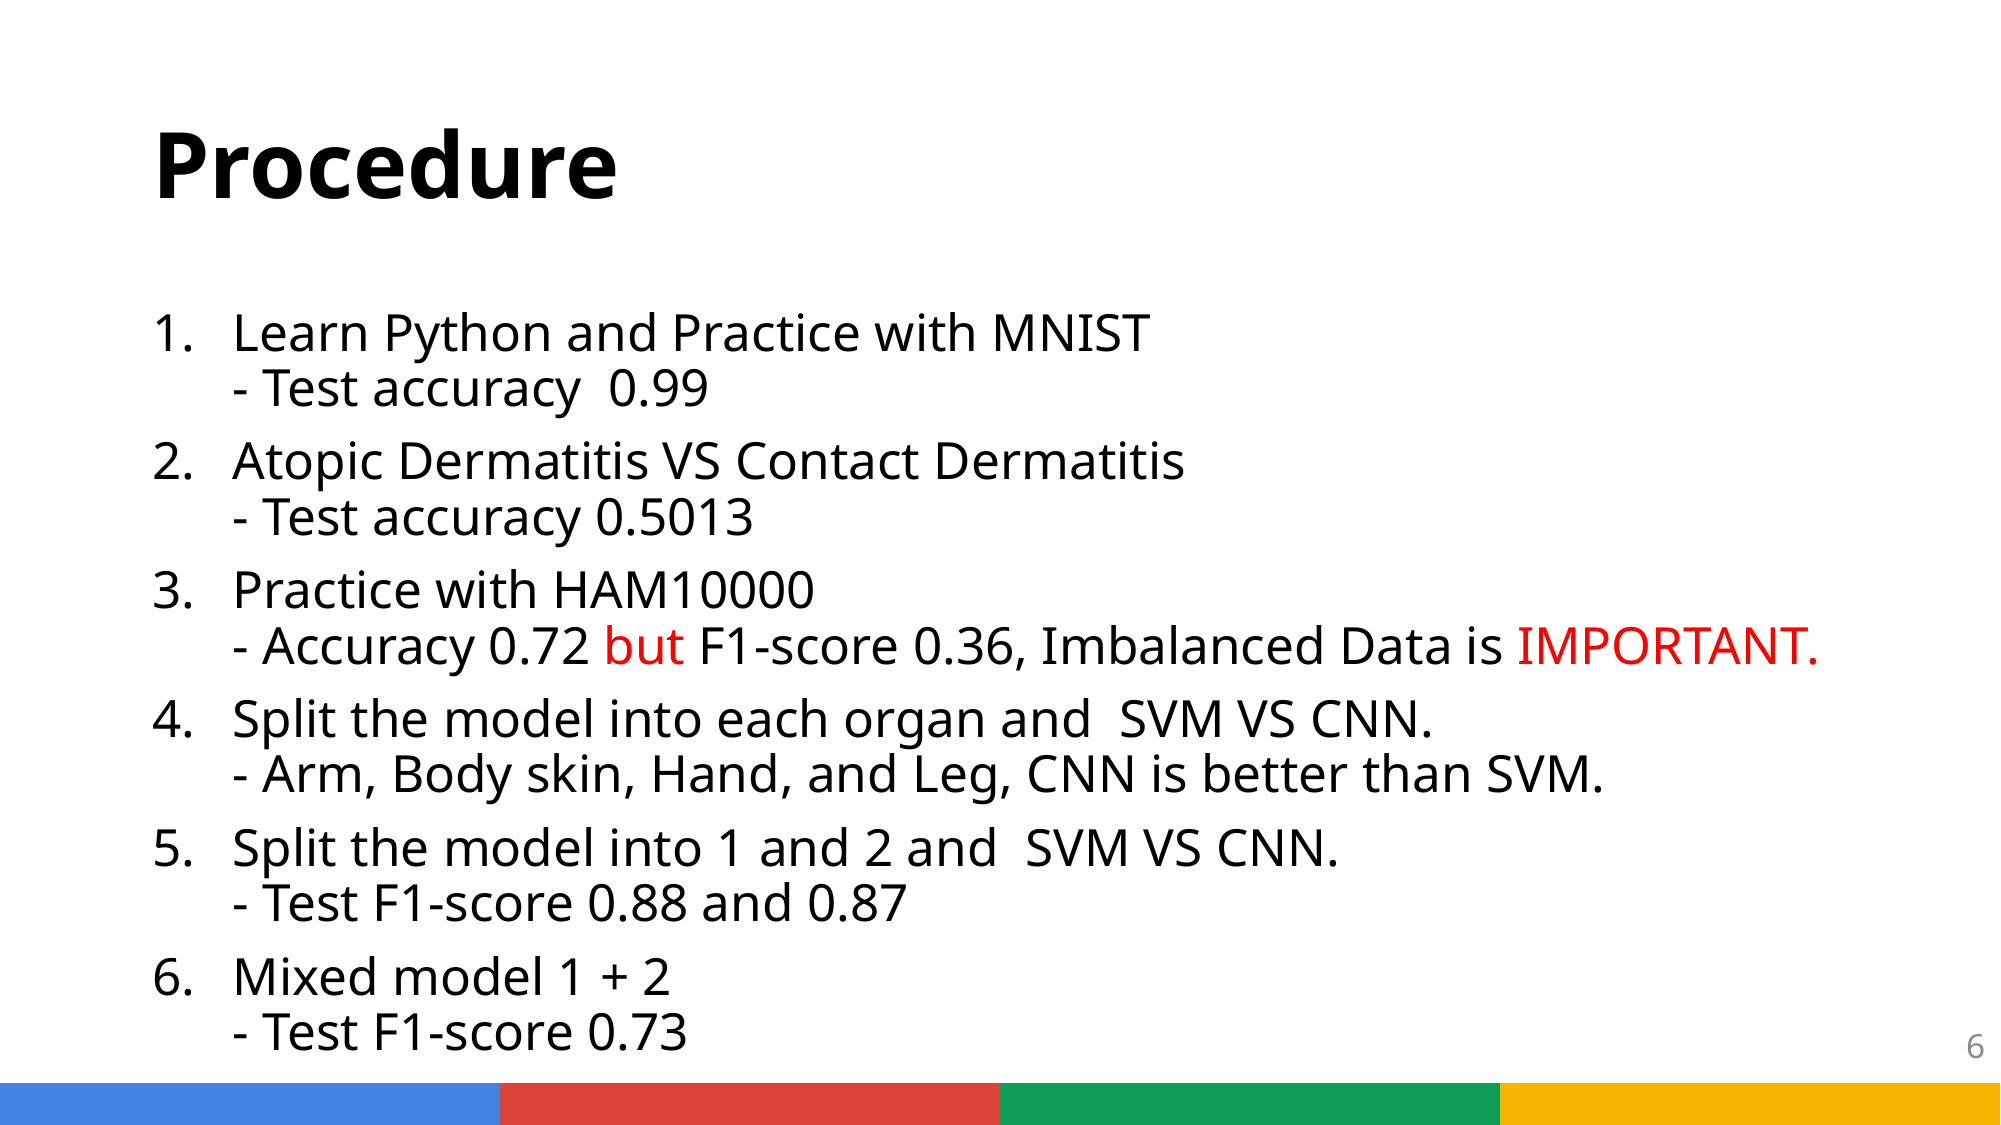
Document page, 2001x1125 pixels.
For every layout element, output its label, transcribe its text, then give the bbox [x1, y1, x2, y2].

list Learn Python and Practice with MNIST - Test accuracy 0.99 Atopic Dermatitis VS Contact Dermatitis - Test accuracy 0.5013 Practice with HAM10000 - Accuracy 0.72 but F1-score 0.36, Imbalanced Data is IMPORTANT. Split the model into each organ and SVM VS CNN. - Arm, Body skin, Hand, and Leg, CNN is better than SVM. Split the model into 1 and 2 and SVM VS CNN. - Test F1-score 0.88 and 0.87 Mixed model 1 + 2 - Test F1-score 0.73 [137, 299, 1863, 1079]
title Procedure [137, 59, 1863, 278]
slide_number 6 [1550, 1018, 2000, 1079]
